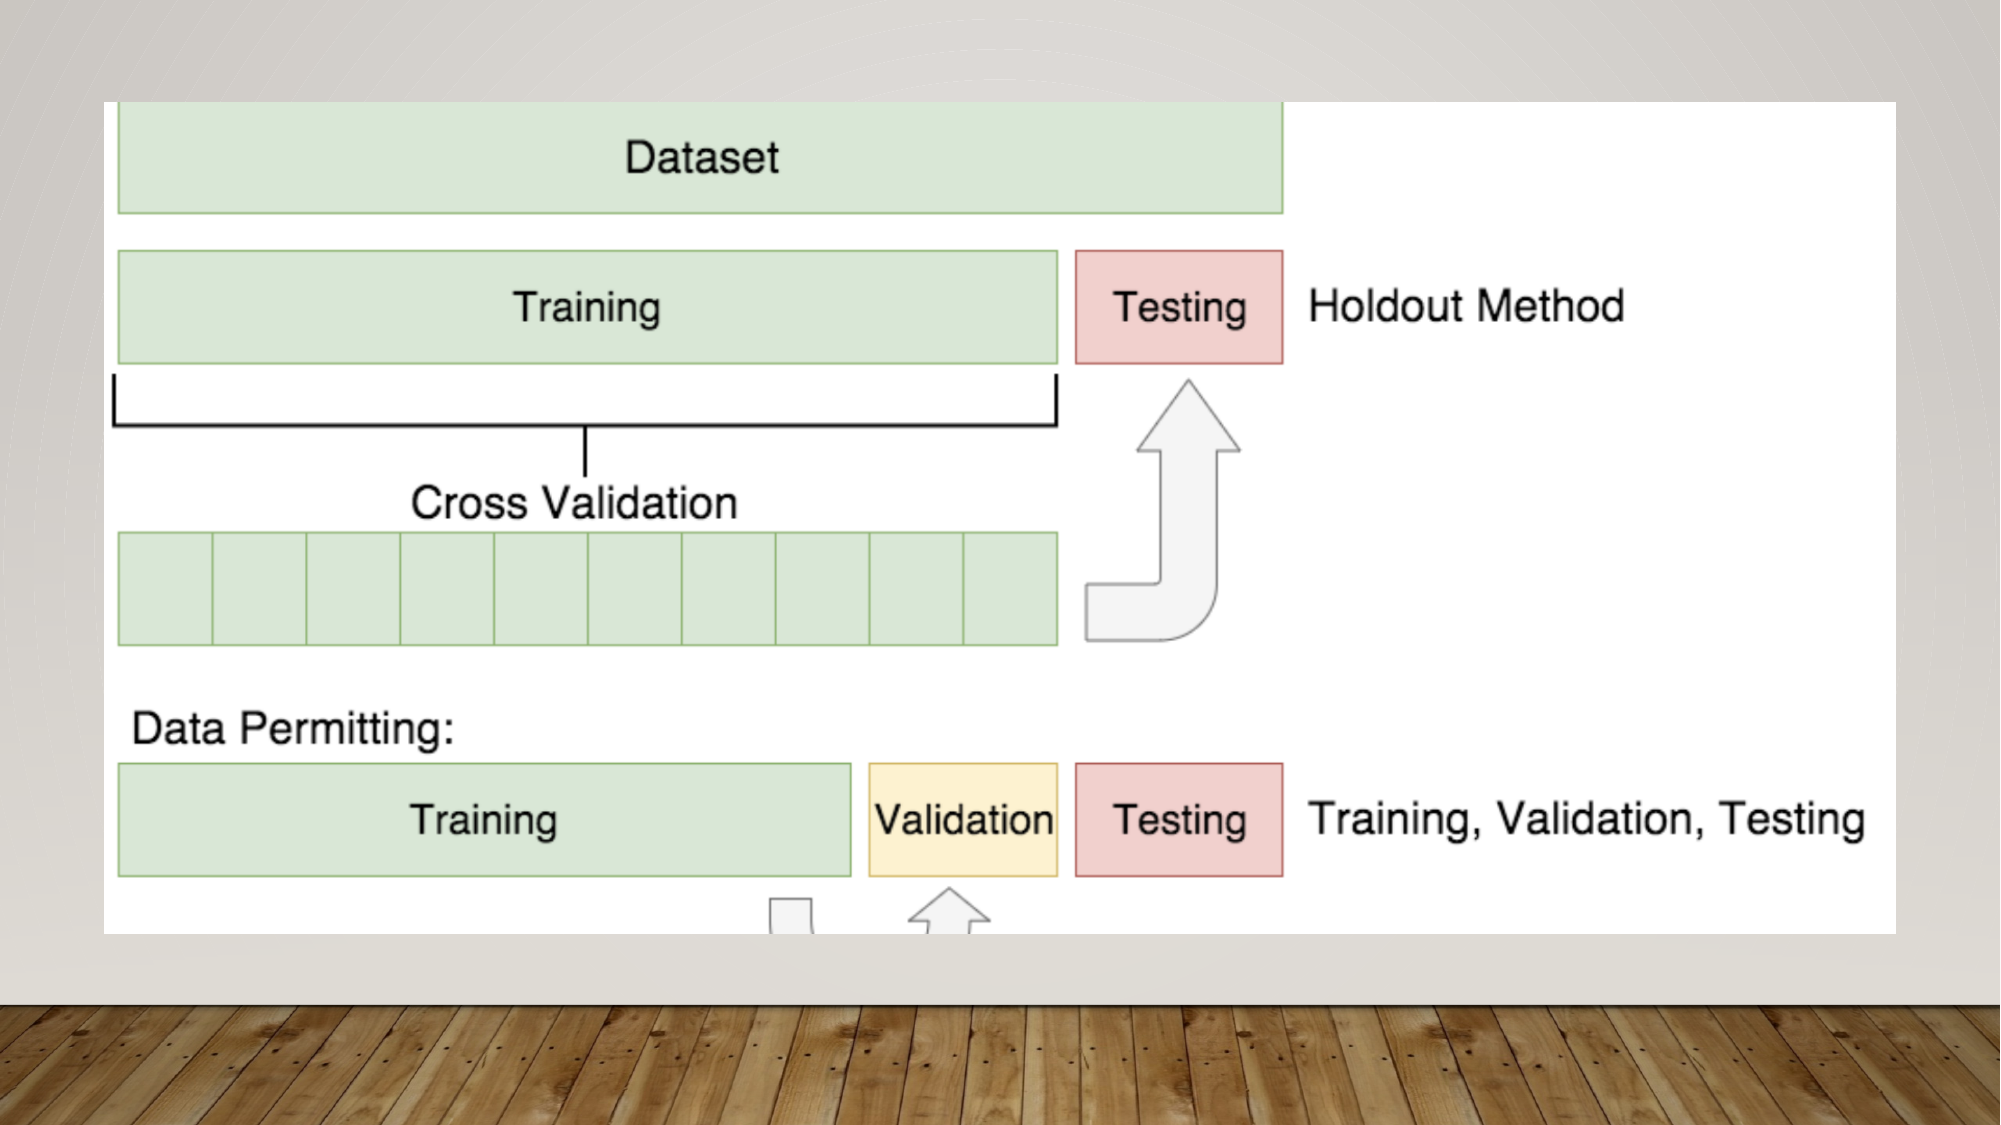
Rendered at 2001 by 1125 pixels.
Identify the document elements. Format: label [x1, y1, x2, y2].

picture [0, 1005, 2000, 1125]
picture [103, 102, 1897, 934]
